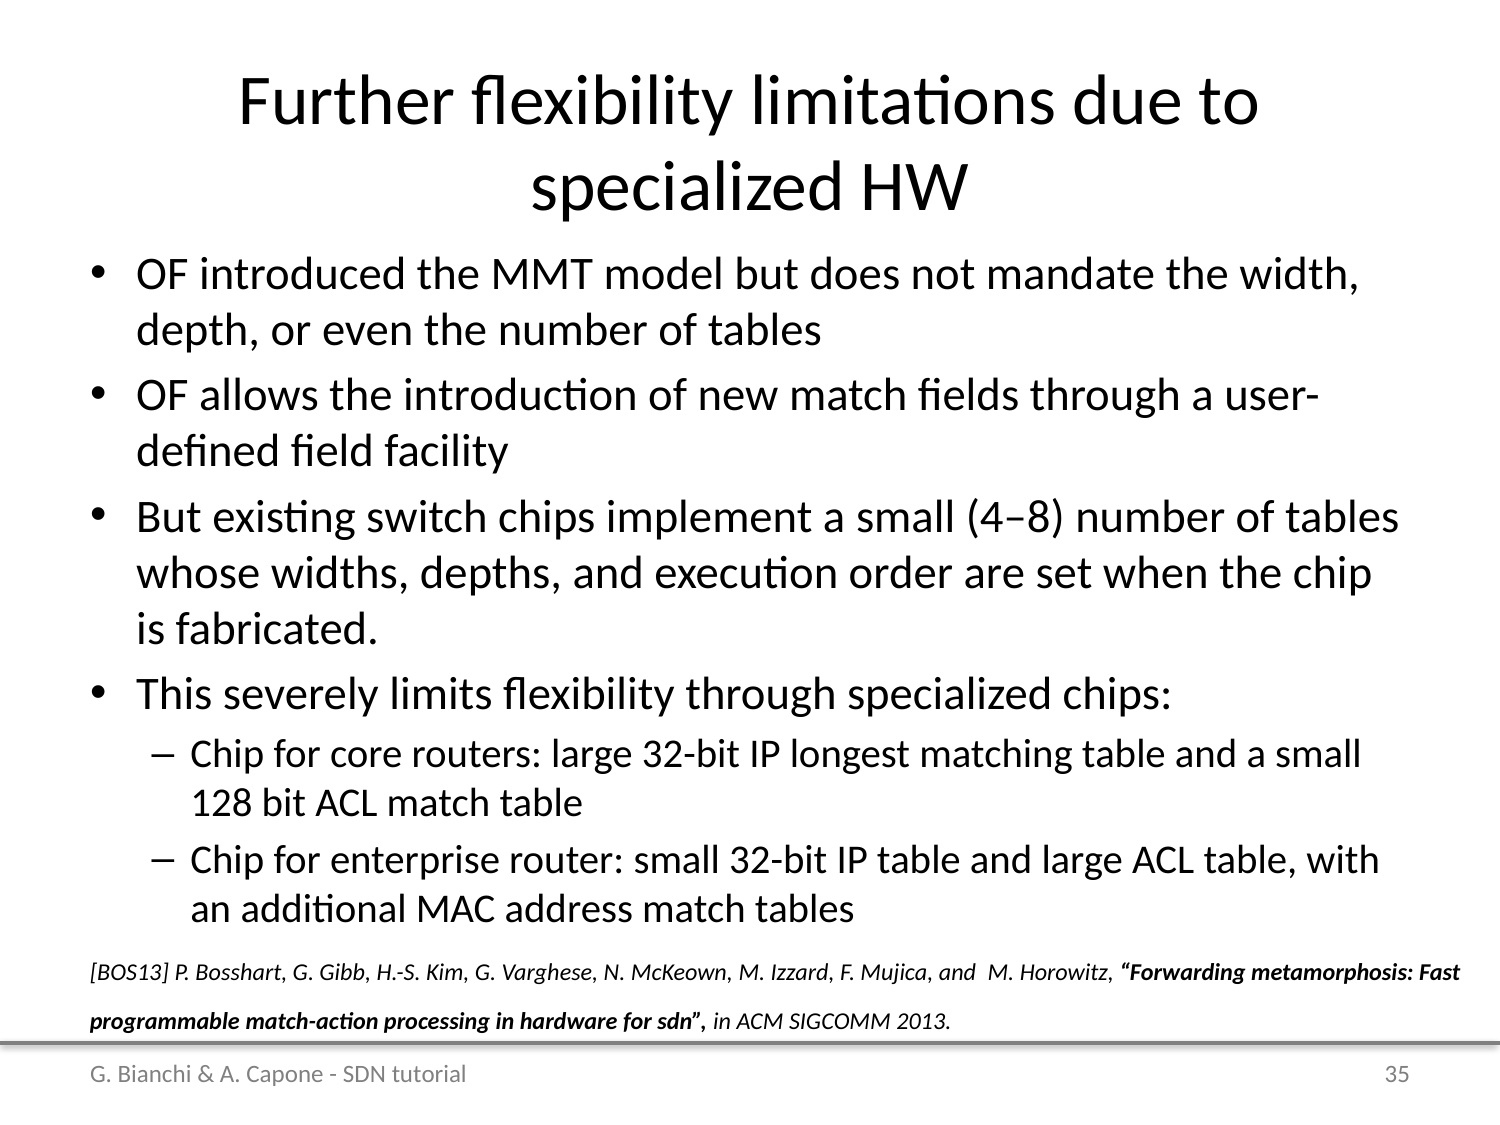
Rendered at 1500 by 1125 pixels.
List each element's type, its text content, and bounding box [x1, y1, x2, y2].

list OF introduced the MMT model but does not mandate the width, depth, or even the number of tables OF allows the introduction of new match fields through a user-defined field facility But existing switch chips implement a small (4–8) number of tables whose widths, depths, and execution order are set when the chip is fabricated. This severely limits flexibility through specialized chips: Chip for core routers: large 32-bit IP longest matching table and a small 128 bit ACL match table Chip for enterprise router: small 32-bit IP table and large ACL table, with an additional MAC address match tables [75, 235, 1425, 940]
text_box [BOS13] P. Bosshart, G. Gibb, H.-S. Kim, G. Varghese, N. McKeown, M. Izzard, F. Mujica, and M. Horowitz, “Forwarding metamorphosis: Fast programmable match-action processing in hardware for sdn”, in ACM SIGCOMM 2013. [75, 943, 1490, 1059]
slide_number 35 [1074, 1059, 1425, 1103]
footer G. Bianchi & A. Capone - SDN tutorial [75, 1059, 988, 1103]
title Further flexibility limitations due to specialized HW [75, 45, 1425, 233]
